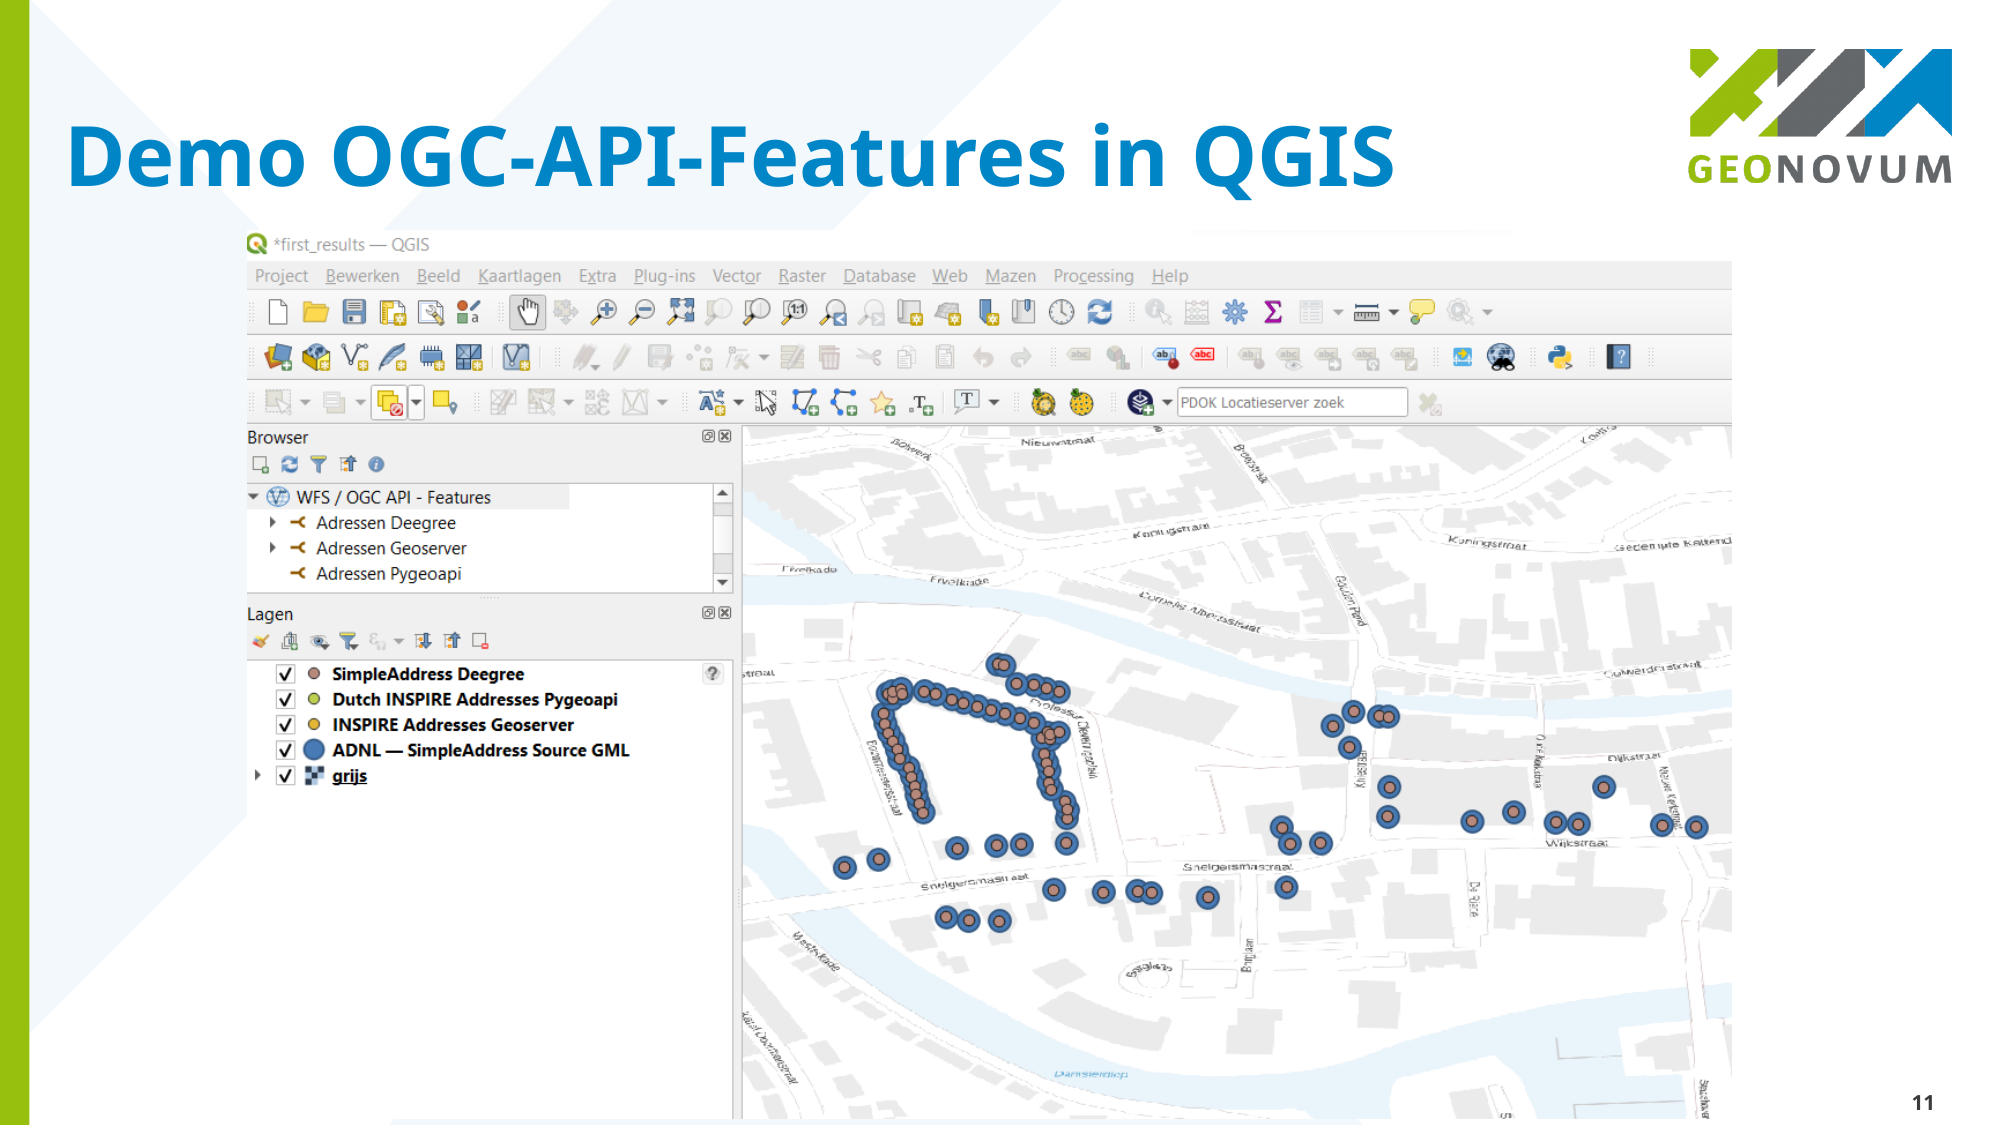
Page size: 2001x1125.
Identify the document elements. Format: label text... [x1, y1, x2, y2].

picture [1686, 49, 1955, 186]
title Demo OGC-API-Features in QGIS [49, 0, 1654, 210]
slide_number 11 [1824, 1088, 1951, 1120]
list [247, 230, 1732, 1120]
